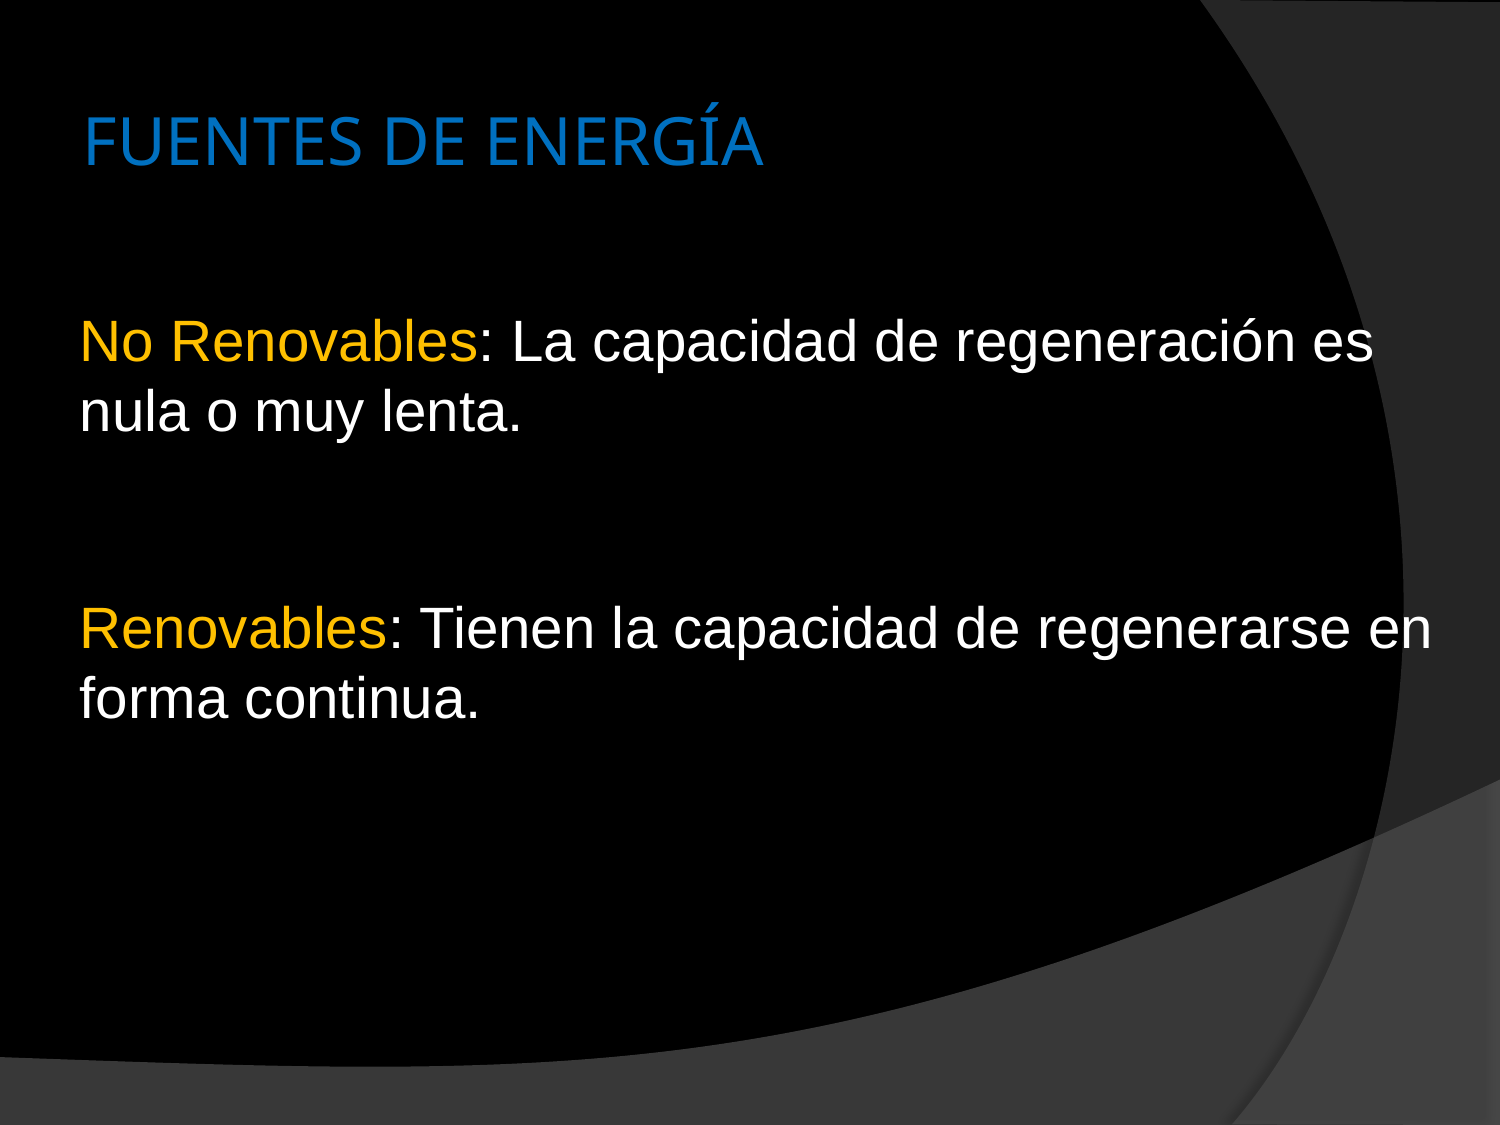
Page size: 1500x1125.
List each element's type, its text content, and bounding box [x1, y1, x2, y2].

title FUENTES DE ENERGÍA [75, 45, 1300, 233]
text_box Renovables: Tienen la capacidad de regenerarse en forma continua. [64, 583, 1500, 738]
text_box No Renovables: La capacidad de regeneración es nula o muy lenta. [64, 295, 1471, 451]
